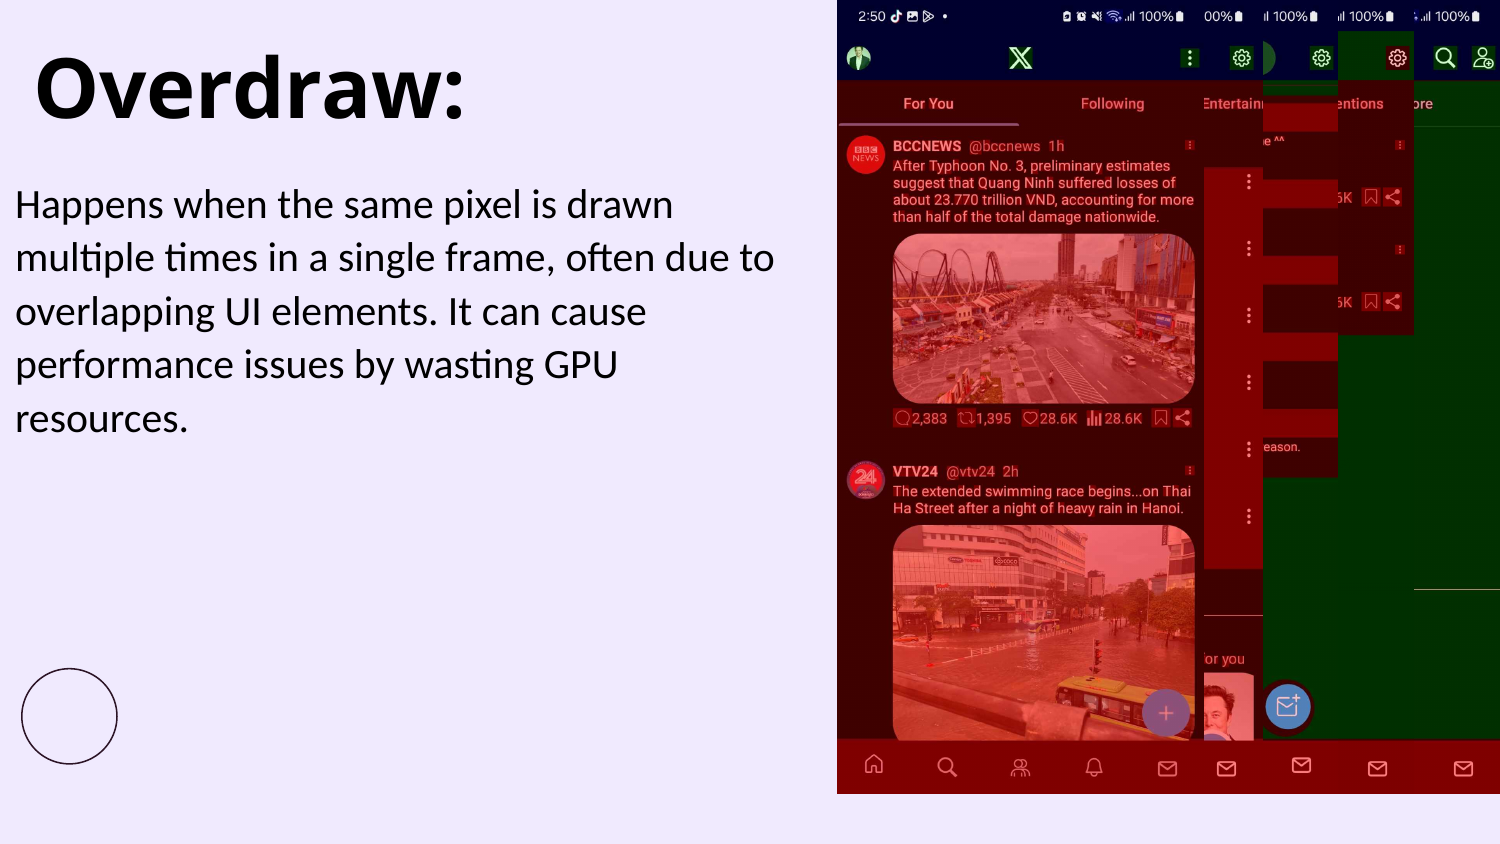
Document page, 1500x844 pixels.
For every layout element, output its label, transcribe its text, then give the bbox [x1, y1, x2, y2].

title Overdraw: [0, 20, 482, 158]
picture [837, 0, 1500, 794]
text_box Happens when the same pixel is drawn multiple times in a single frame, often due to overlapping UI elements. It can cause performance issues by wasting GPU resources. [0, 158, 794, 499]
